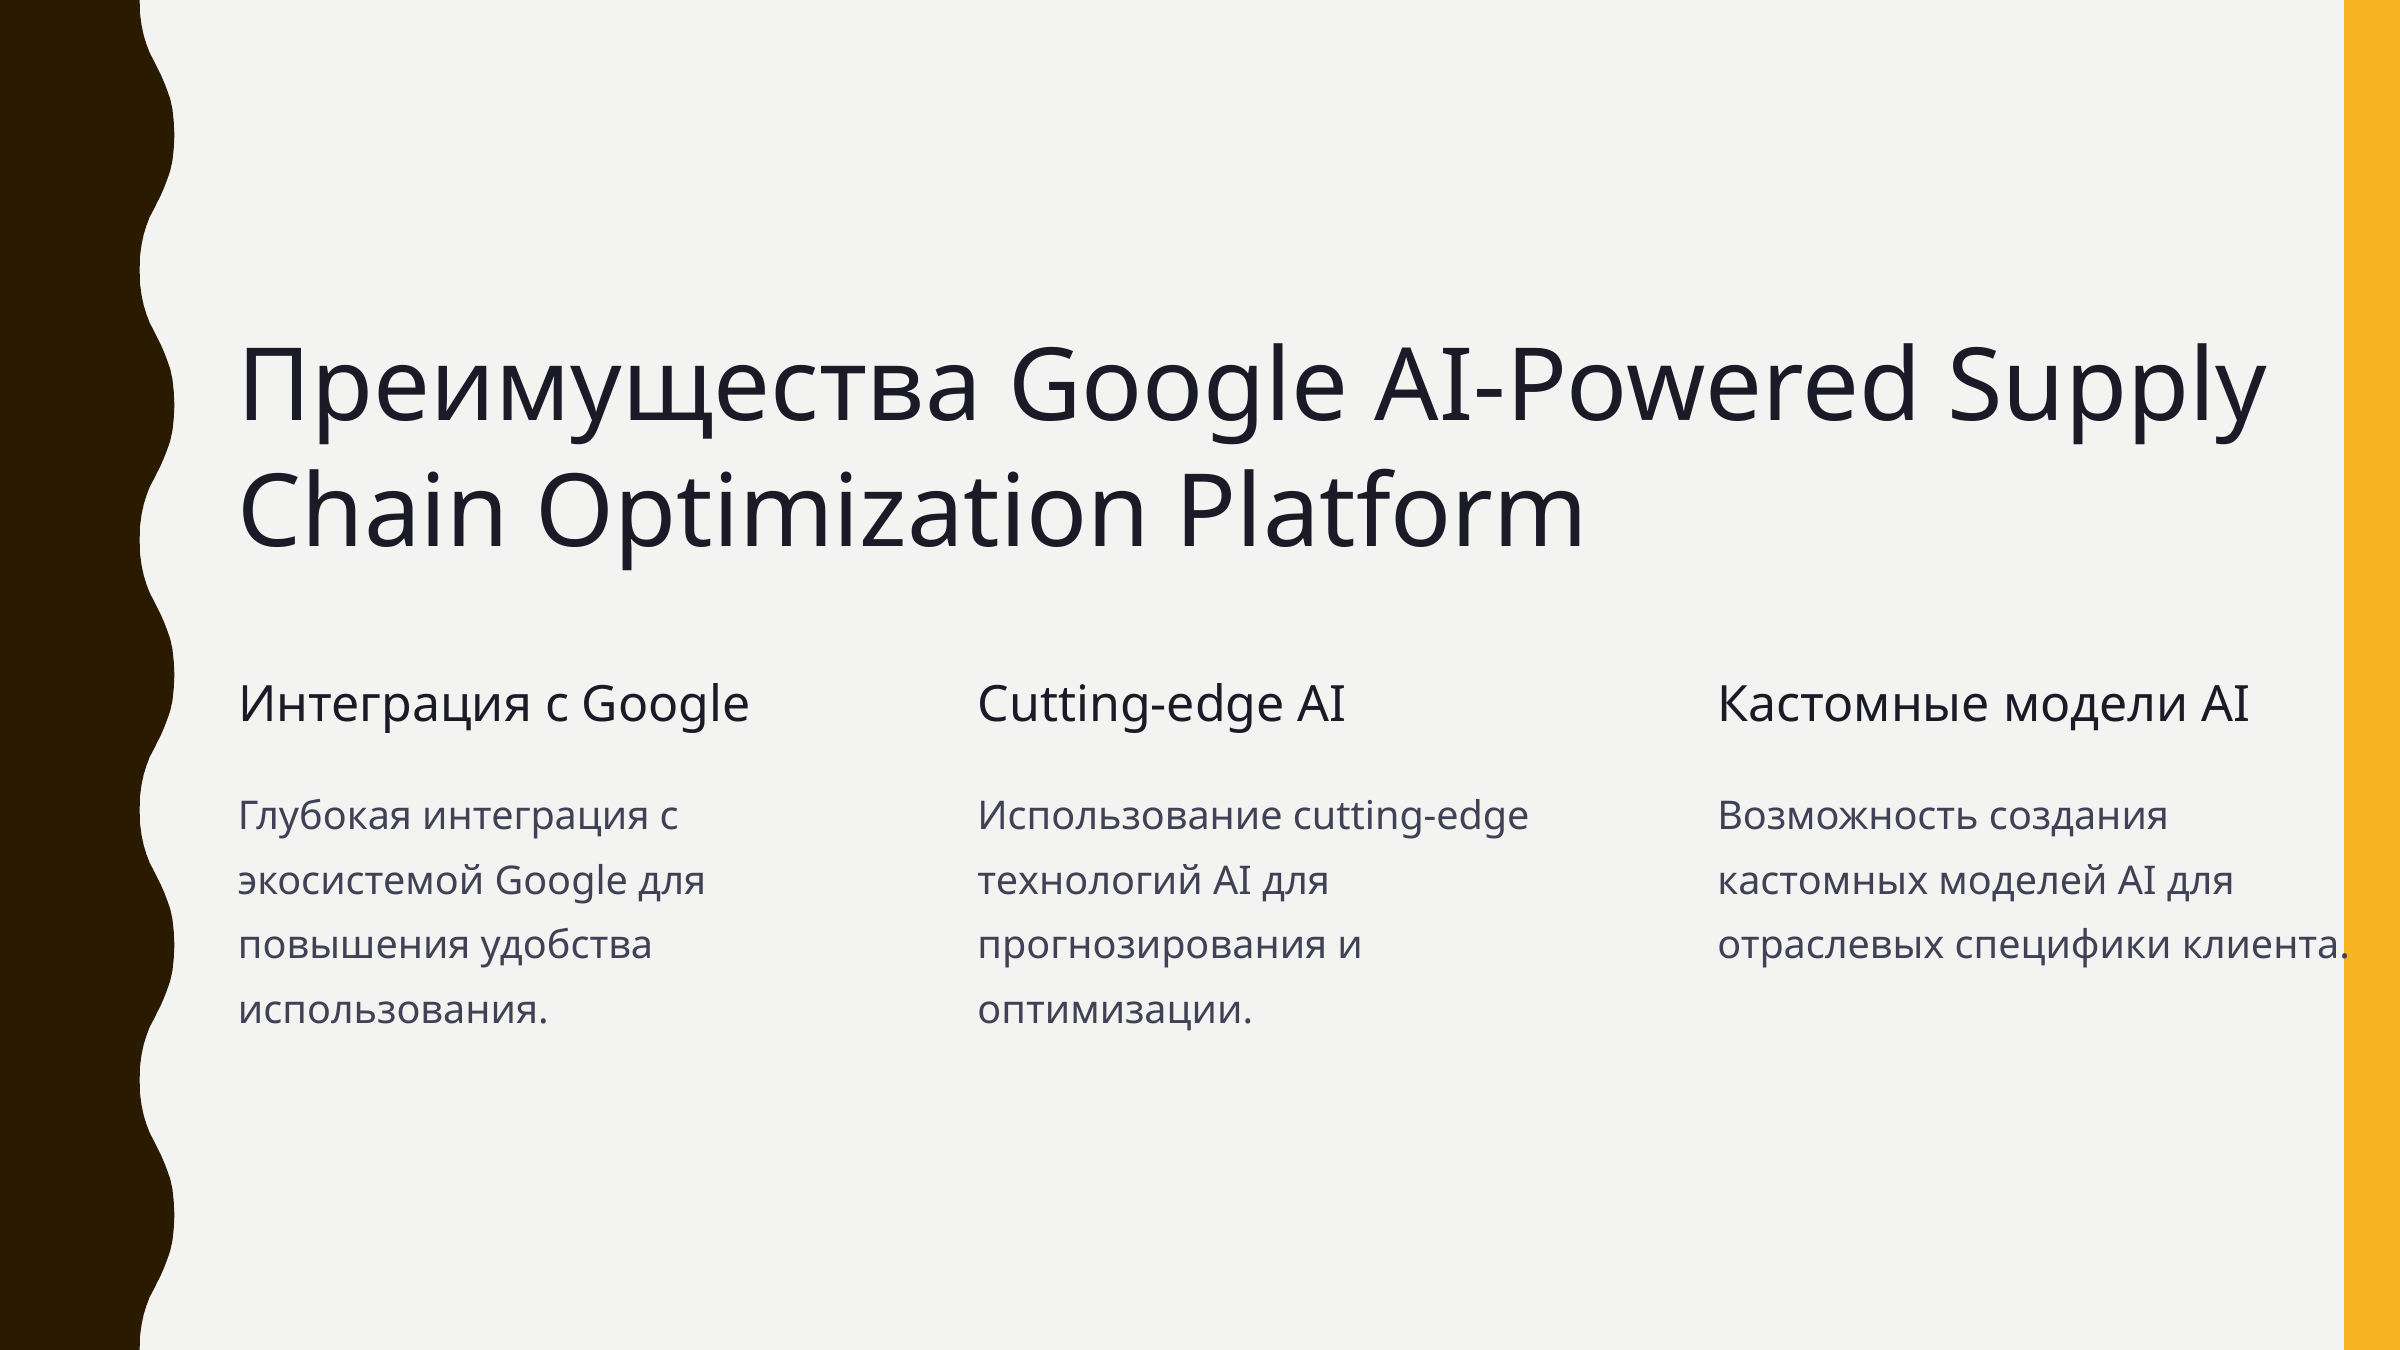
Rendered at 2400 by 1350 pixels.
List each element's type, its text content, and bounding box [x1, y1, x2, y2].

text_box Глубокая интеграция с экосистемой Google для повышения удобства использования. [237, 772, 878, 1033]
text_box Кастомные модели AI [1717, 669, 2251, 733]
text_box Cutting-edge AI [977, 669, 1484, 733]
text_box Интеграция с Google [238, 669, 745, 733]
text_box Преимущества Google AI-Powered Supply Chain Optimization Platform [237, 314, 2355, 568]
text_box Возможность создания кастомных моделей AI для отраслевых специфики клиента. [1717, 772, 2357, 1033]
text_box Использование cutting-edge технологий AI для прогнозирования и оптимизации. [977, 772, 1618, 1033]
